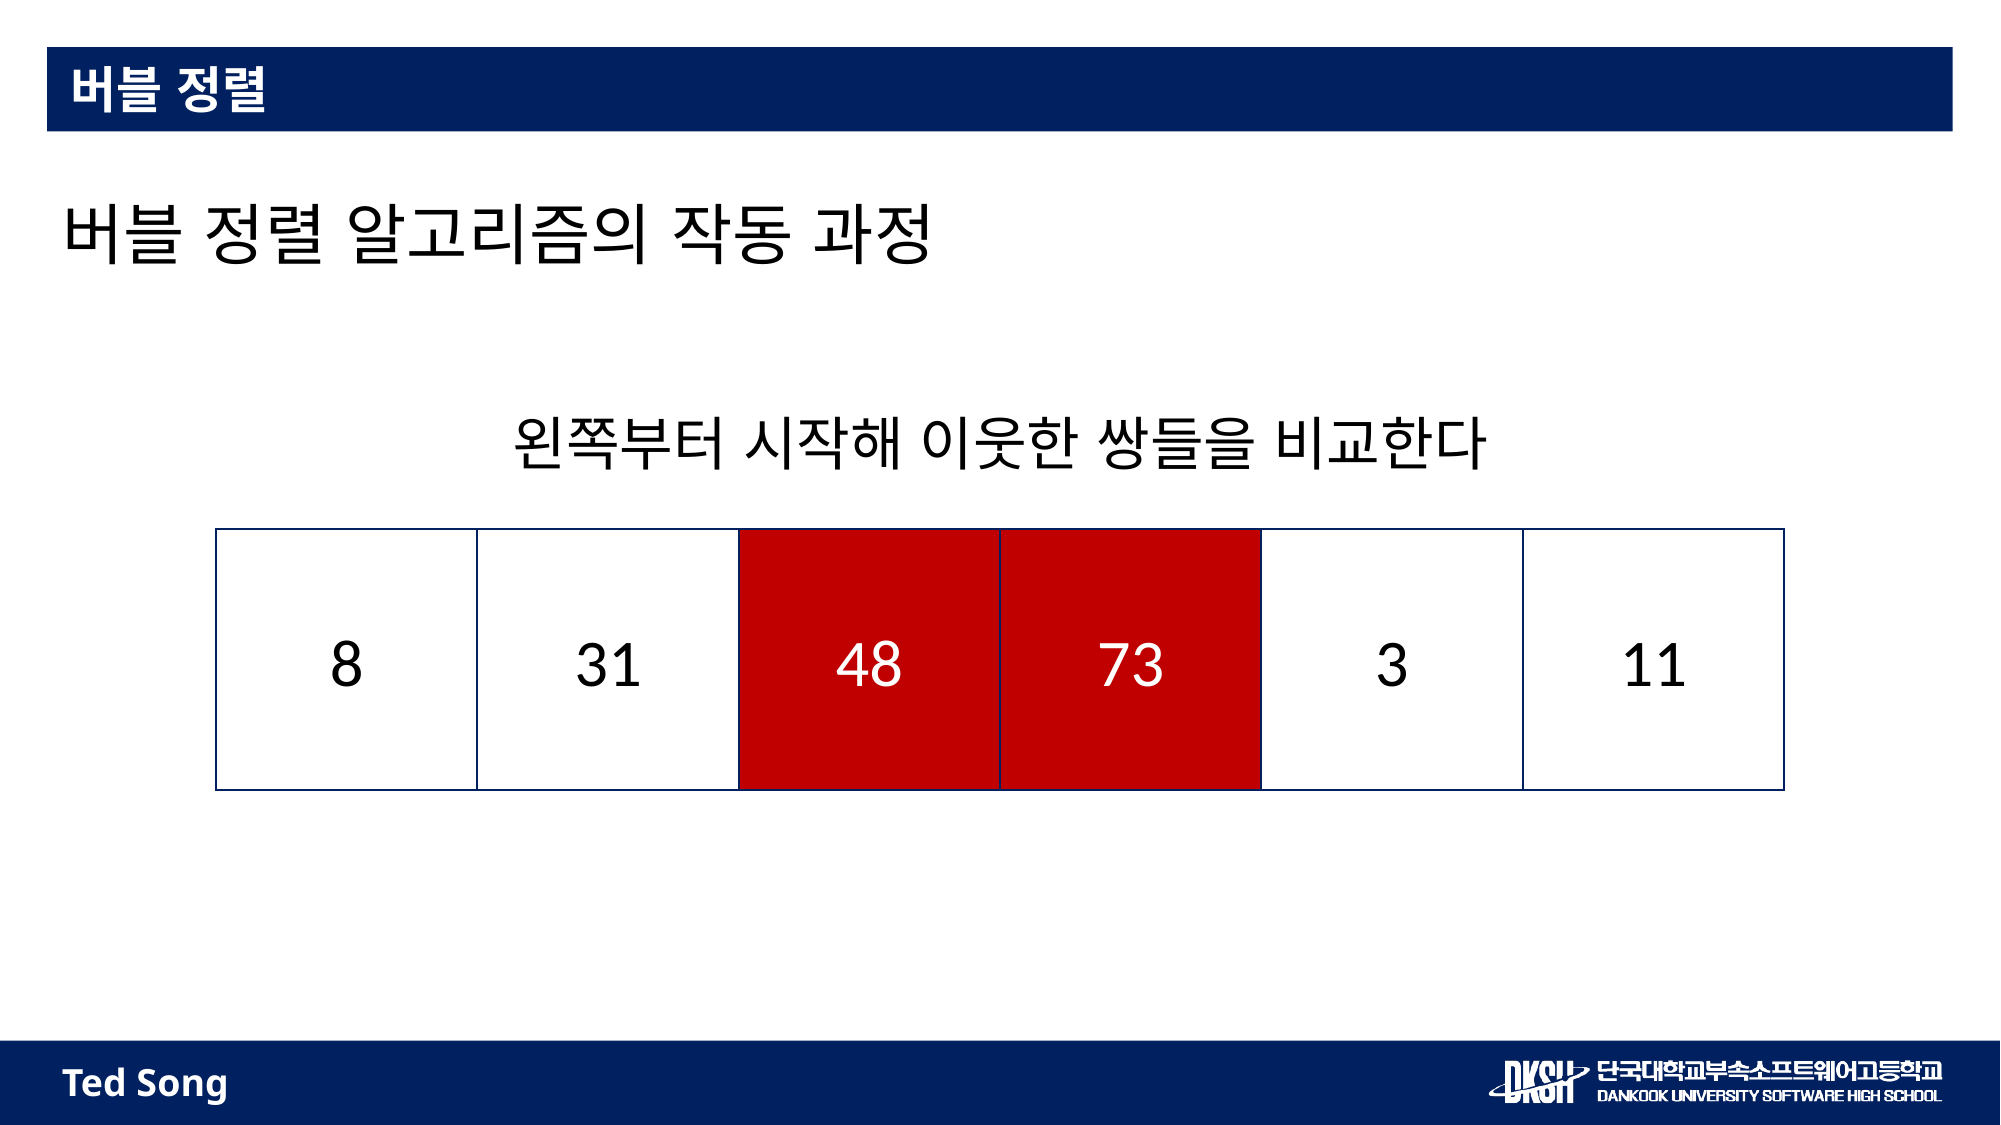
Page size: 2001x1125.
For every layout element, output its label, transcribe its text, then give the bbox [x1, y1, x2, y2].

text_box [0, 1040, 2000, 1125]
text_box 버블 정렬 [56, 51, 284, 127]
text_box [216, 399, 1784, 791]
text_box [46, 46, 1954, 132]
text_box 버블 정렬 알고리즘의 작동 과정 [47, 185, 1953, 280]
